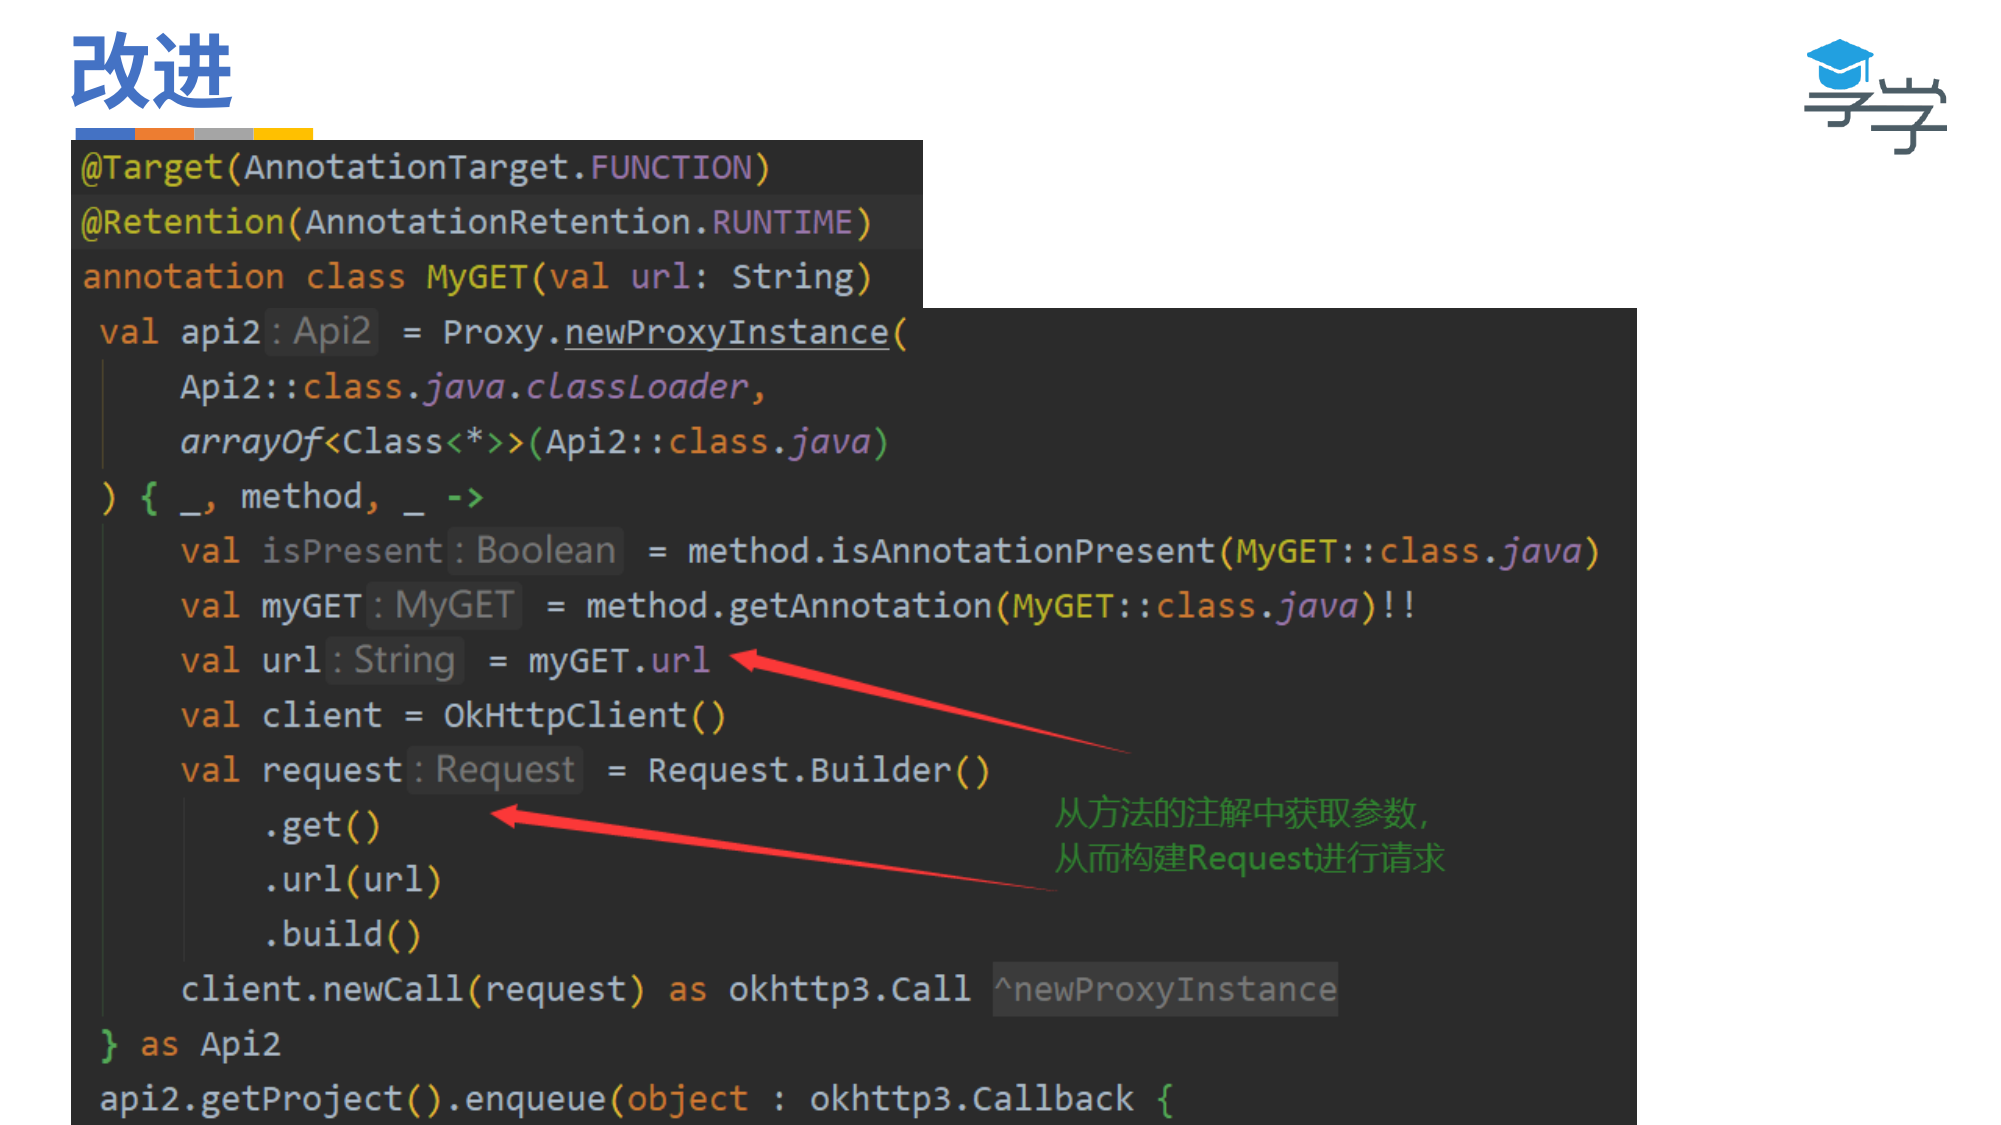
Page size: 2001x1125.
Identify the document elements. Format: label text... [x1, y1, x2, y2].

picture [71, 140, 1637, 1125]
picture [1799, 20, 1952, 173]
title 改进 [53, 20, 1779, 129]
